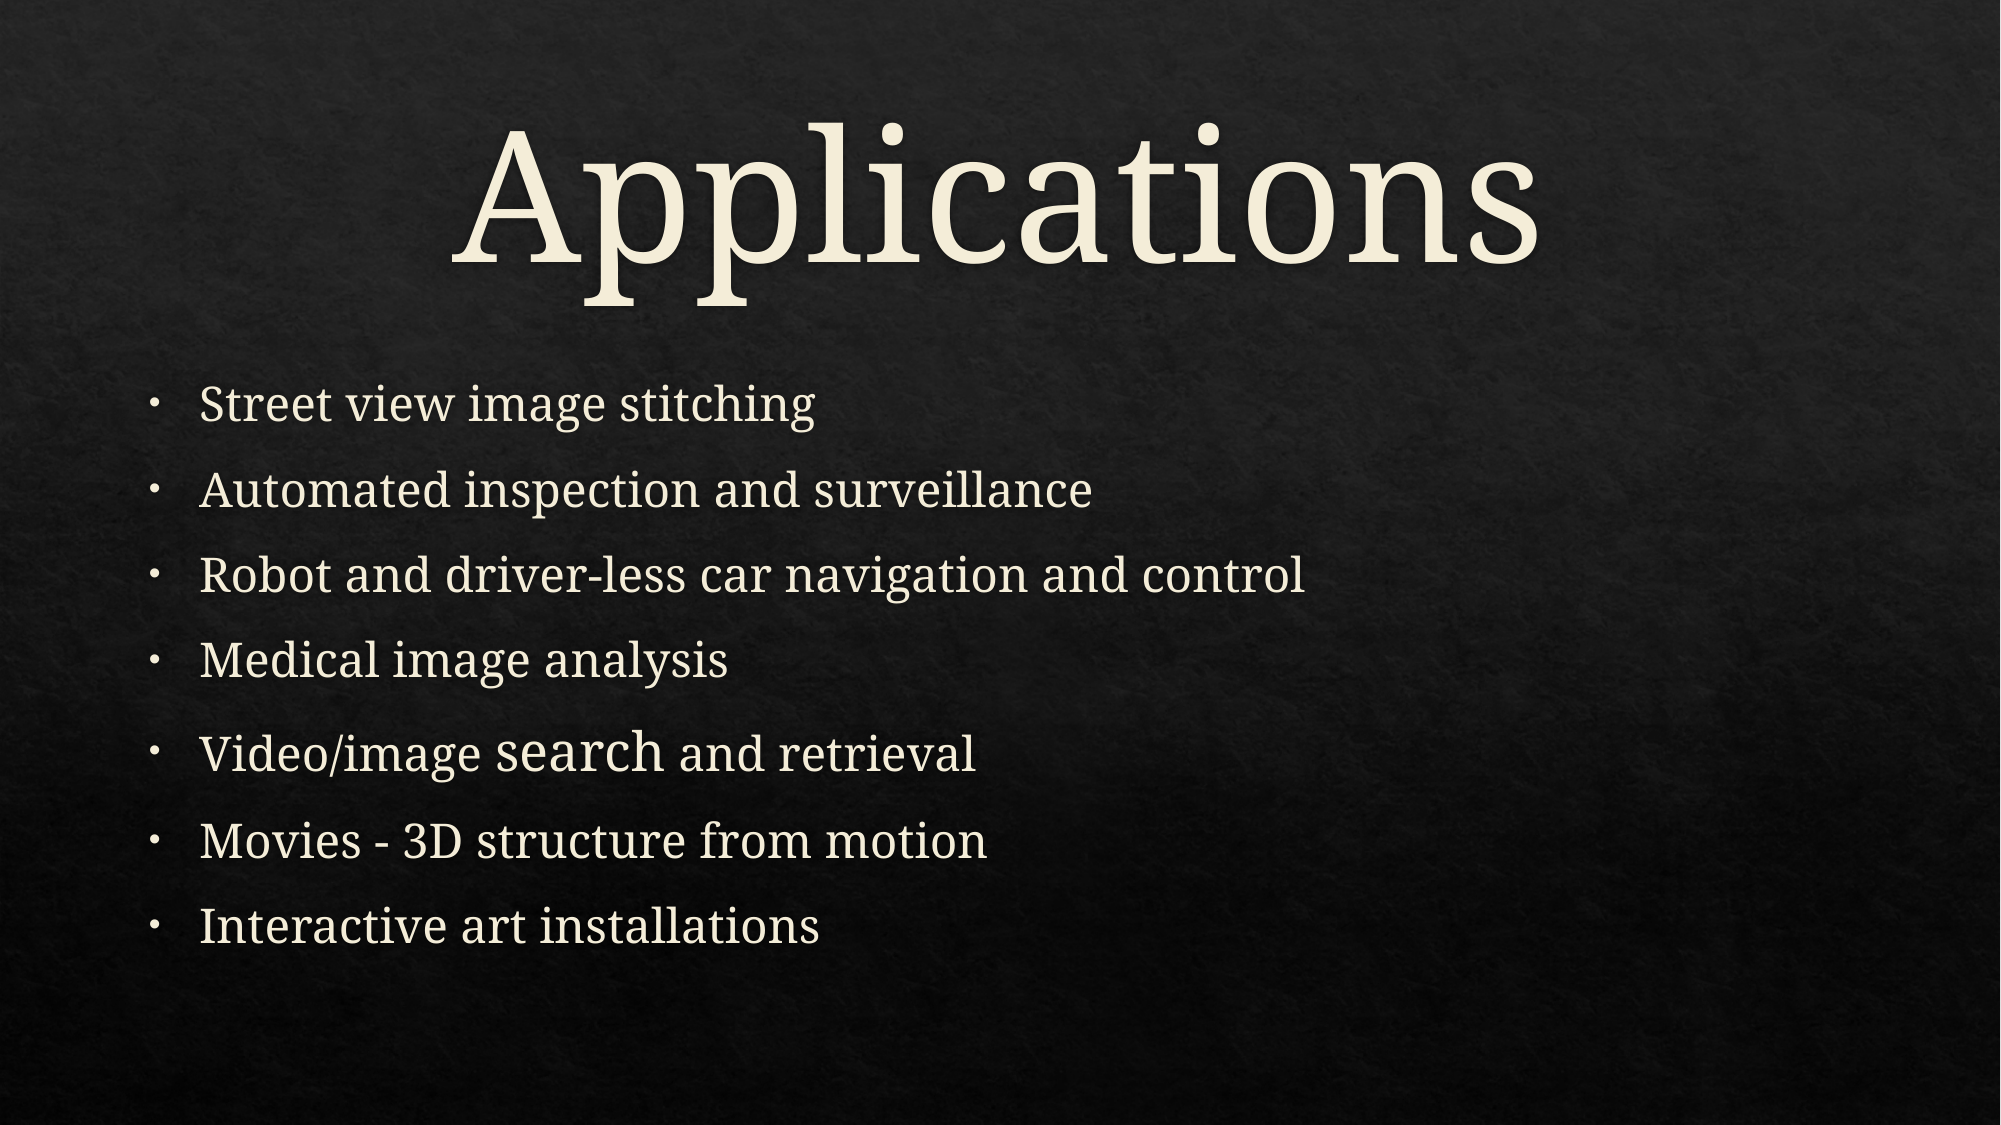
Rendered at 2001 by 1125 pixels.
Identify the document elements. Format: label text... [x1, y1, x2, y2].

title Applications [149, 99, 1849, 307]
list Street view image stitching Automated inspection and surveillance Robot and driver-less car navigation and control Medical image analysis Video/image search and retrieval Movies - 3D structure from motion Interactive art installations [127, 360, 1913, 1025]
